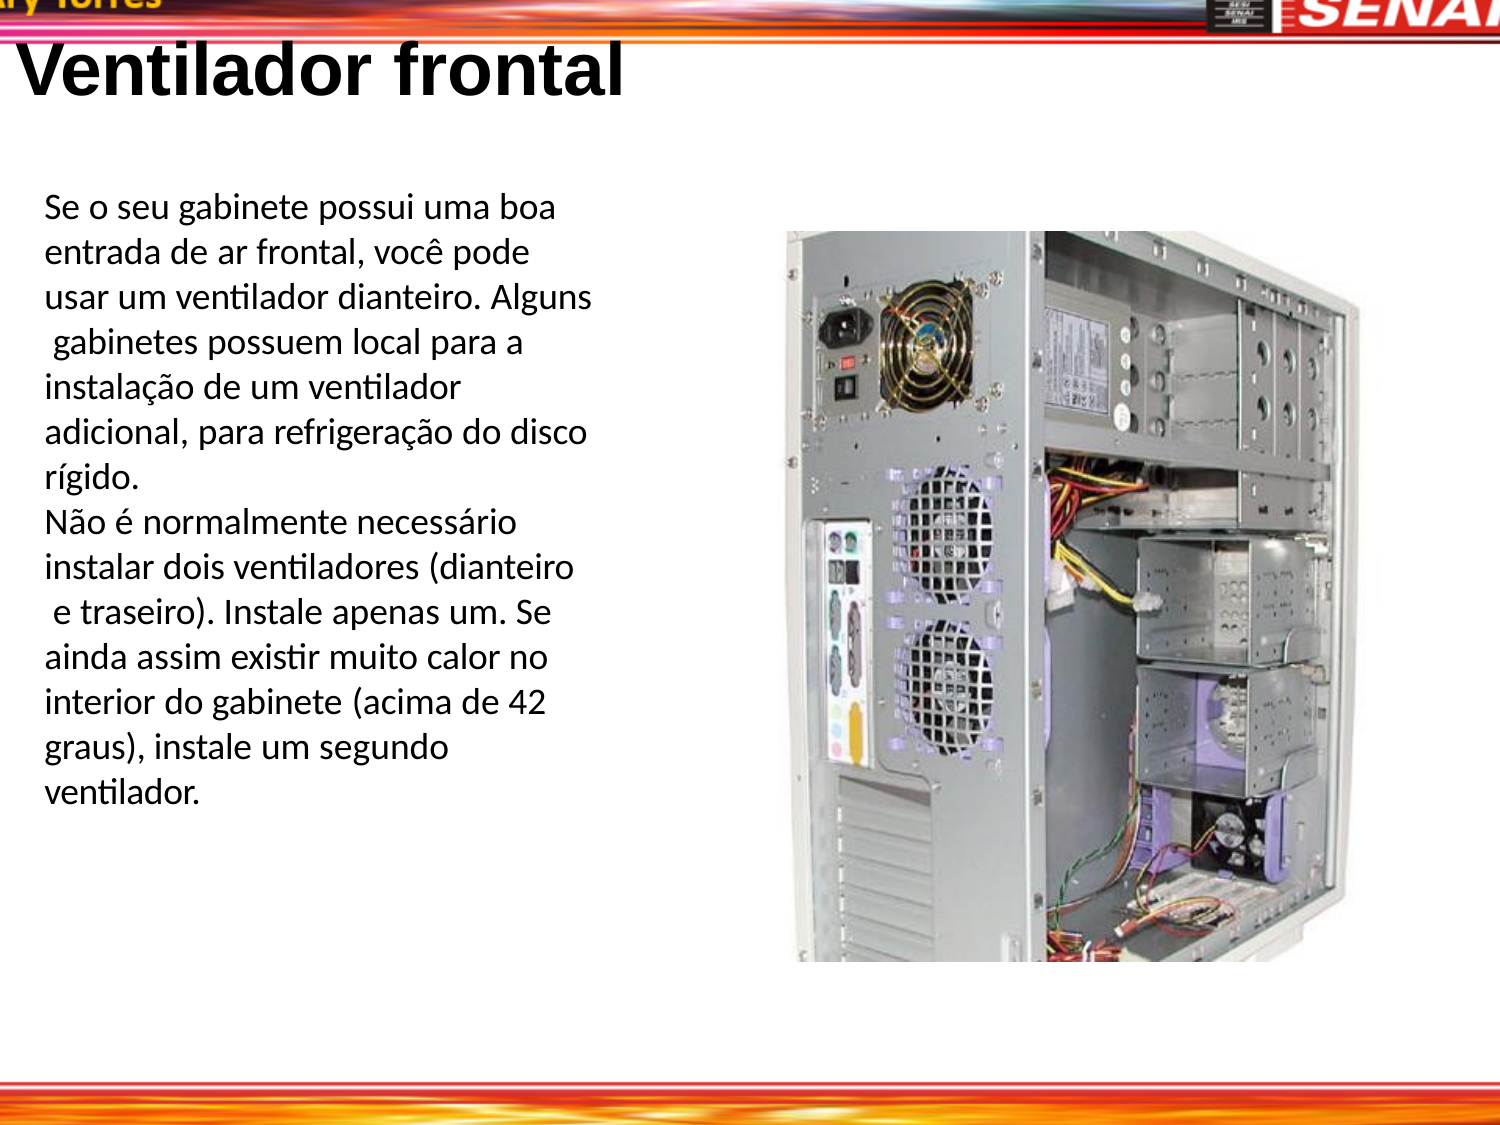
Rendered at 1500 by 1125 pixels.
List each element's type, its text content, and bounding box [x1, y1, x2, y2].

text_box Se o seu gabinete possui uma boa entrada de ar frontal, você pode usar um ventilador dianteiro. Alguns gabinetes possuem local para a instalação de um ventilador adicional, para refrigeração do disco rígido. Não é normalmente necessário instalar dois ventiladores (dianteiro e traseiro). Instale apenas um. Se ainda assim existir muito calor no interior do gabinete (acima de 42 graus), instale um segundo ventilador. [42, 180, 600, 813]
picture [0, 0, 1500, 1125]
title Ventilador frontal [12, 17, 634, 208]
